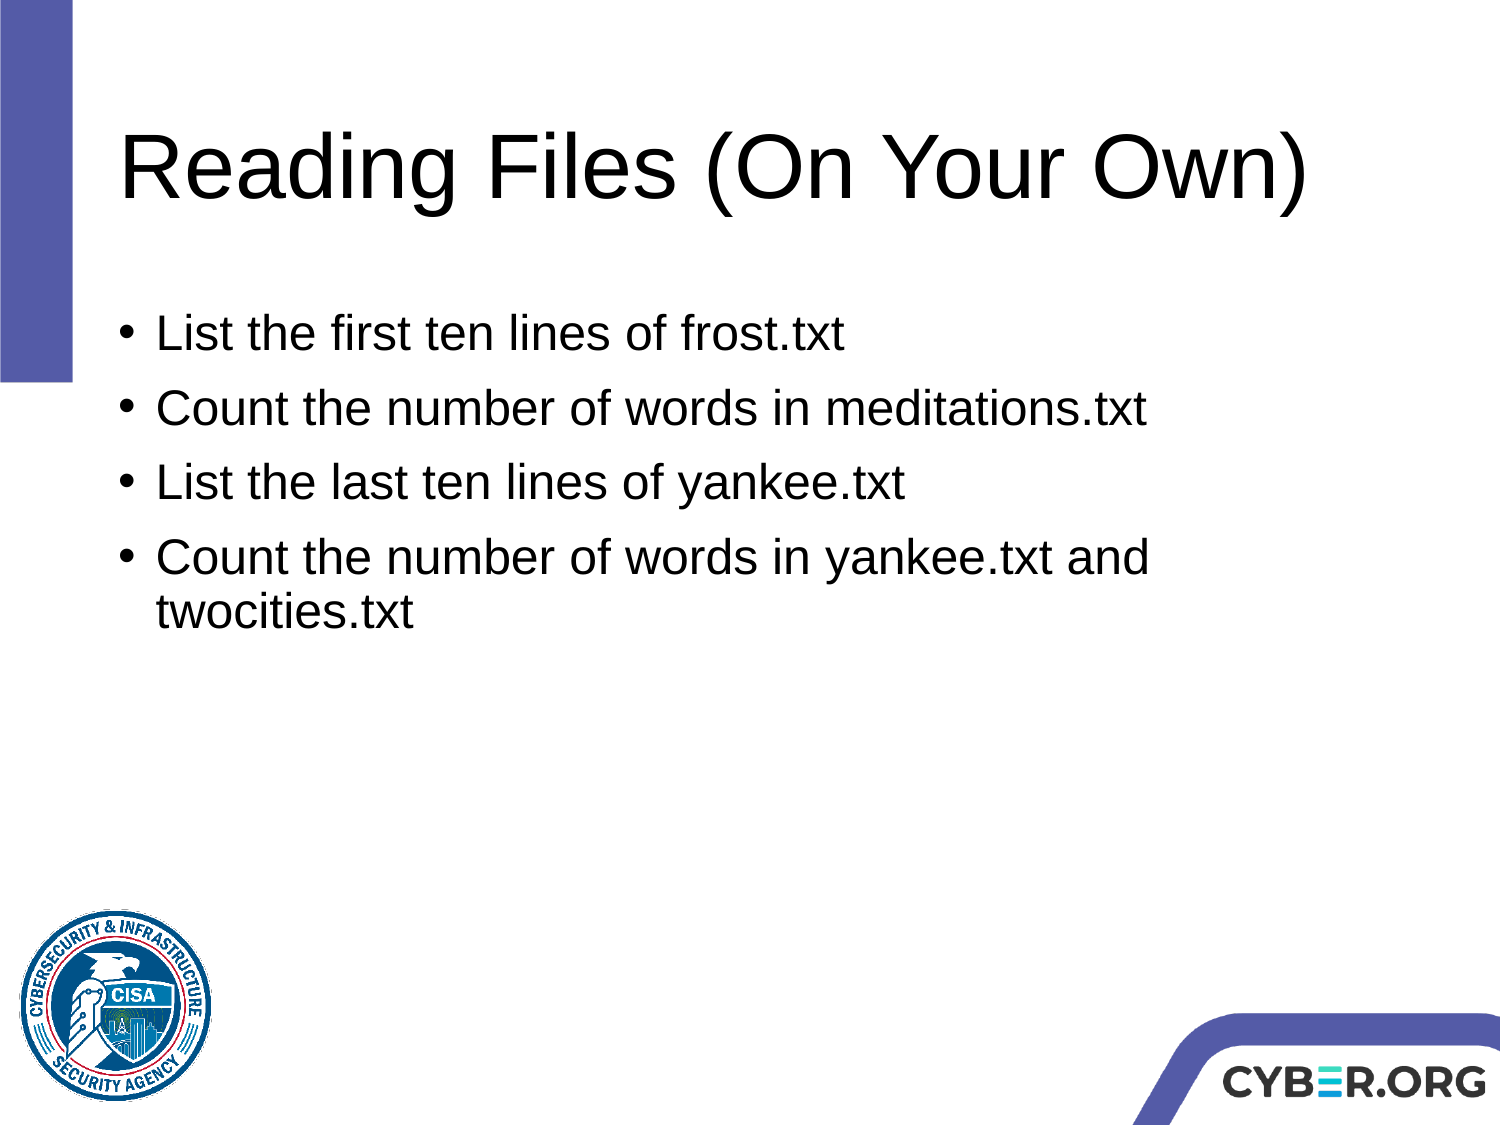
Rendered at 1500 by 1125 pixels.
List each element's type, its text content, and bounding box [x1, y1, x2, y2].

picture [0, 0, 1500, 1125]
title Reading Files (On Your Own) [103, 59, 1397, 278]
list List the first ten lines of frost.txt Count the number of words in meditations.txt List the last ten lines of yankee.txt Count the number of words in yankee.txt and twocities.txt [103, 299, 1397, 1014]
